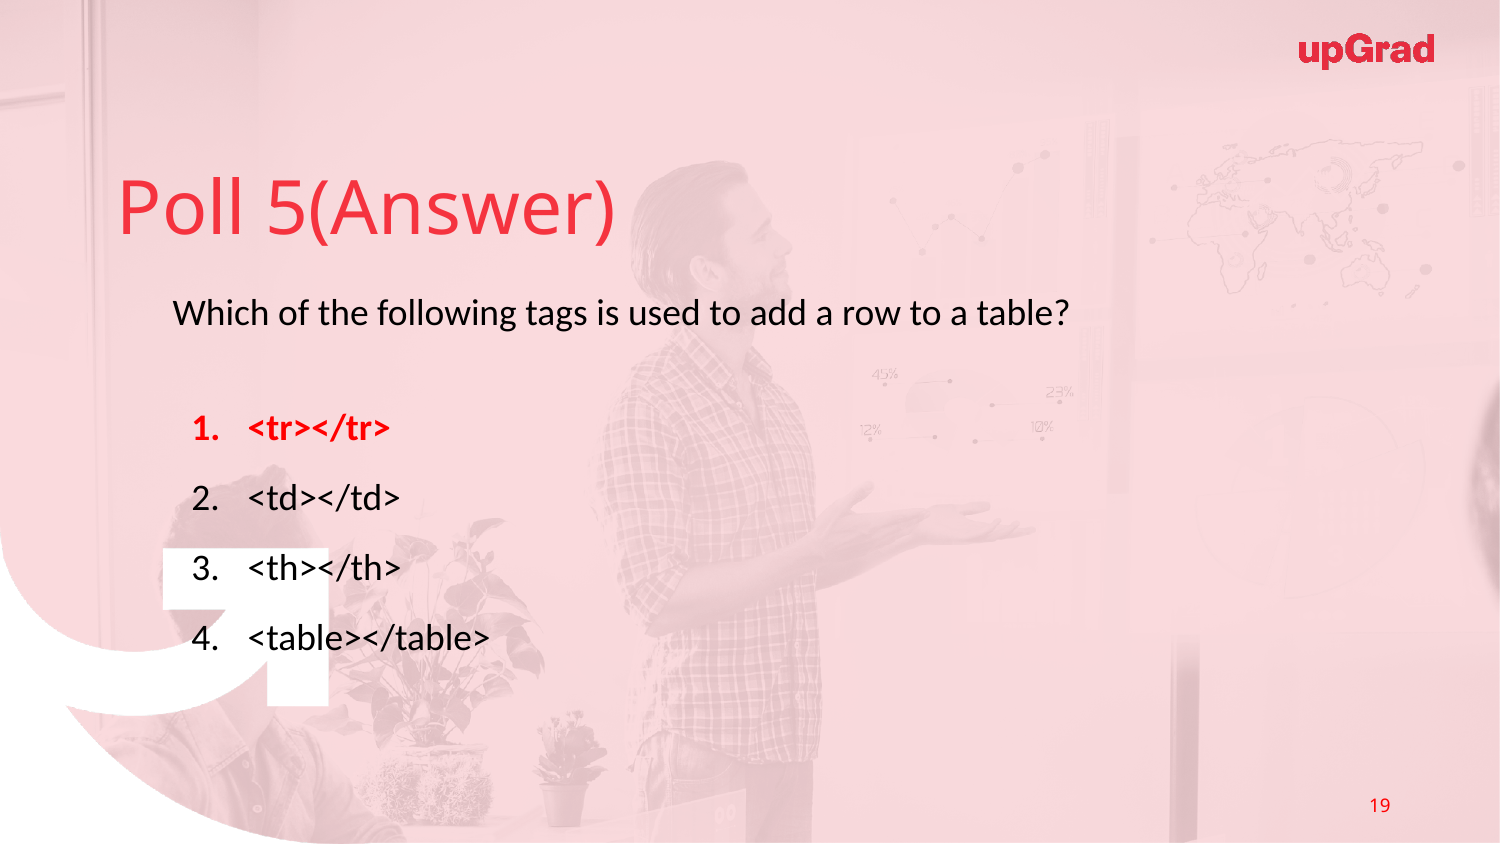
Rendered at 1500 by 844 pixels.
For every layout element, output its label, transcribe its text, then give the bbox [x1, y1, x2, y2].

picture [1299, 33, 1434, 70]
text_box 19 [1068, 782, 1406, 828]
text_box [0, 0, 1500, 844]
text_box Poll 5(Answer) [105, 102, 1007, 319]
text_box Which of the following tags is used to add a row to a table? <tr></tr> <td></td> <th></th> <table></table> [157, 280, 1200, 698]
